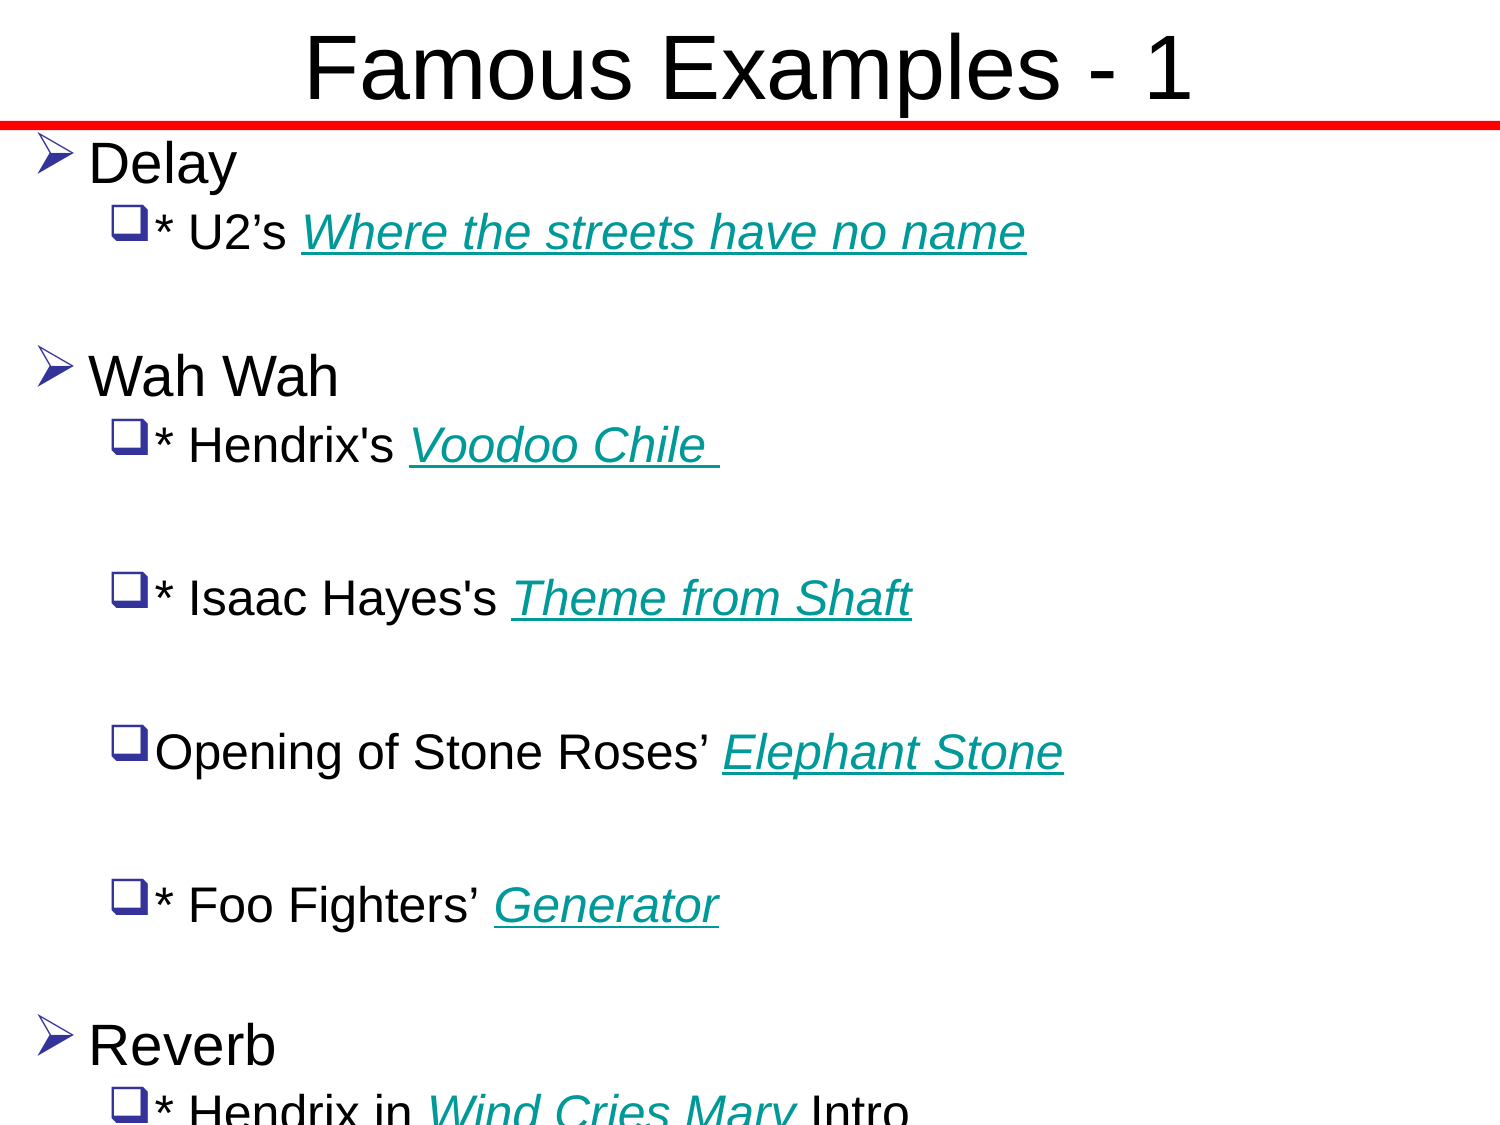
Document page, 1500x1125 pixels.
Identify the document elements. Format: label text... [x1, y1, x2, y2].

list Delay * U2’s Where the streets have no name Wah Wah * Hendrix's Voodoo Chile * Isaac Hayes's Theme from Shaft Opening of Stone Roses’ Elephant Stone * Foo Fighters’ Generator Reverb * Hendrix in Wind Cries Mary Intro [17, 125, 1442, 1125]
title Famous Examples - 1 [0, 0, 1500, 126]
